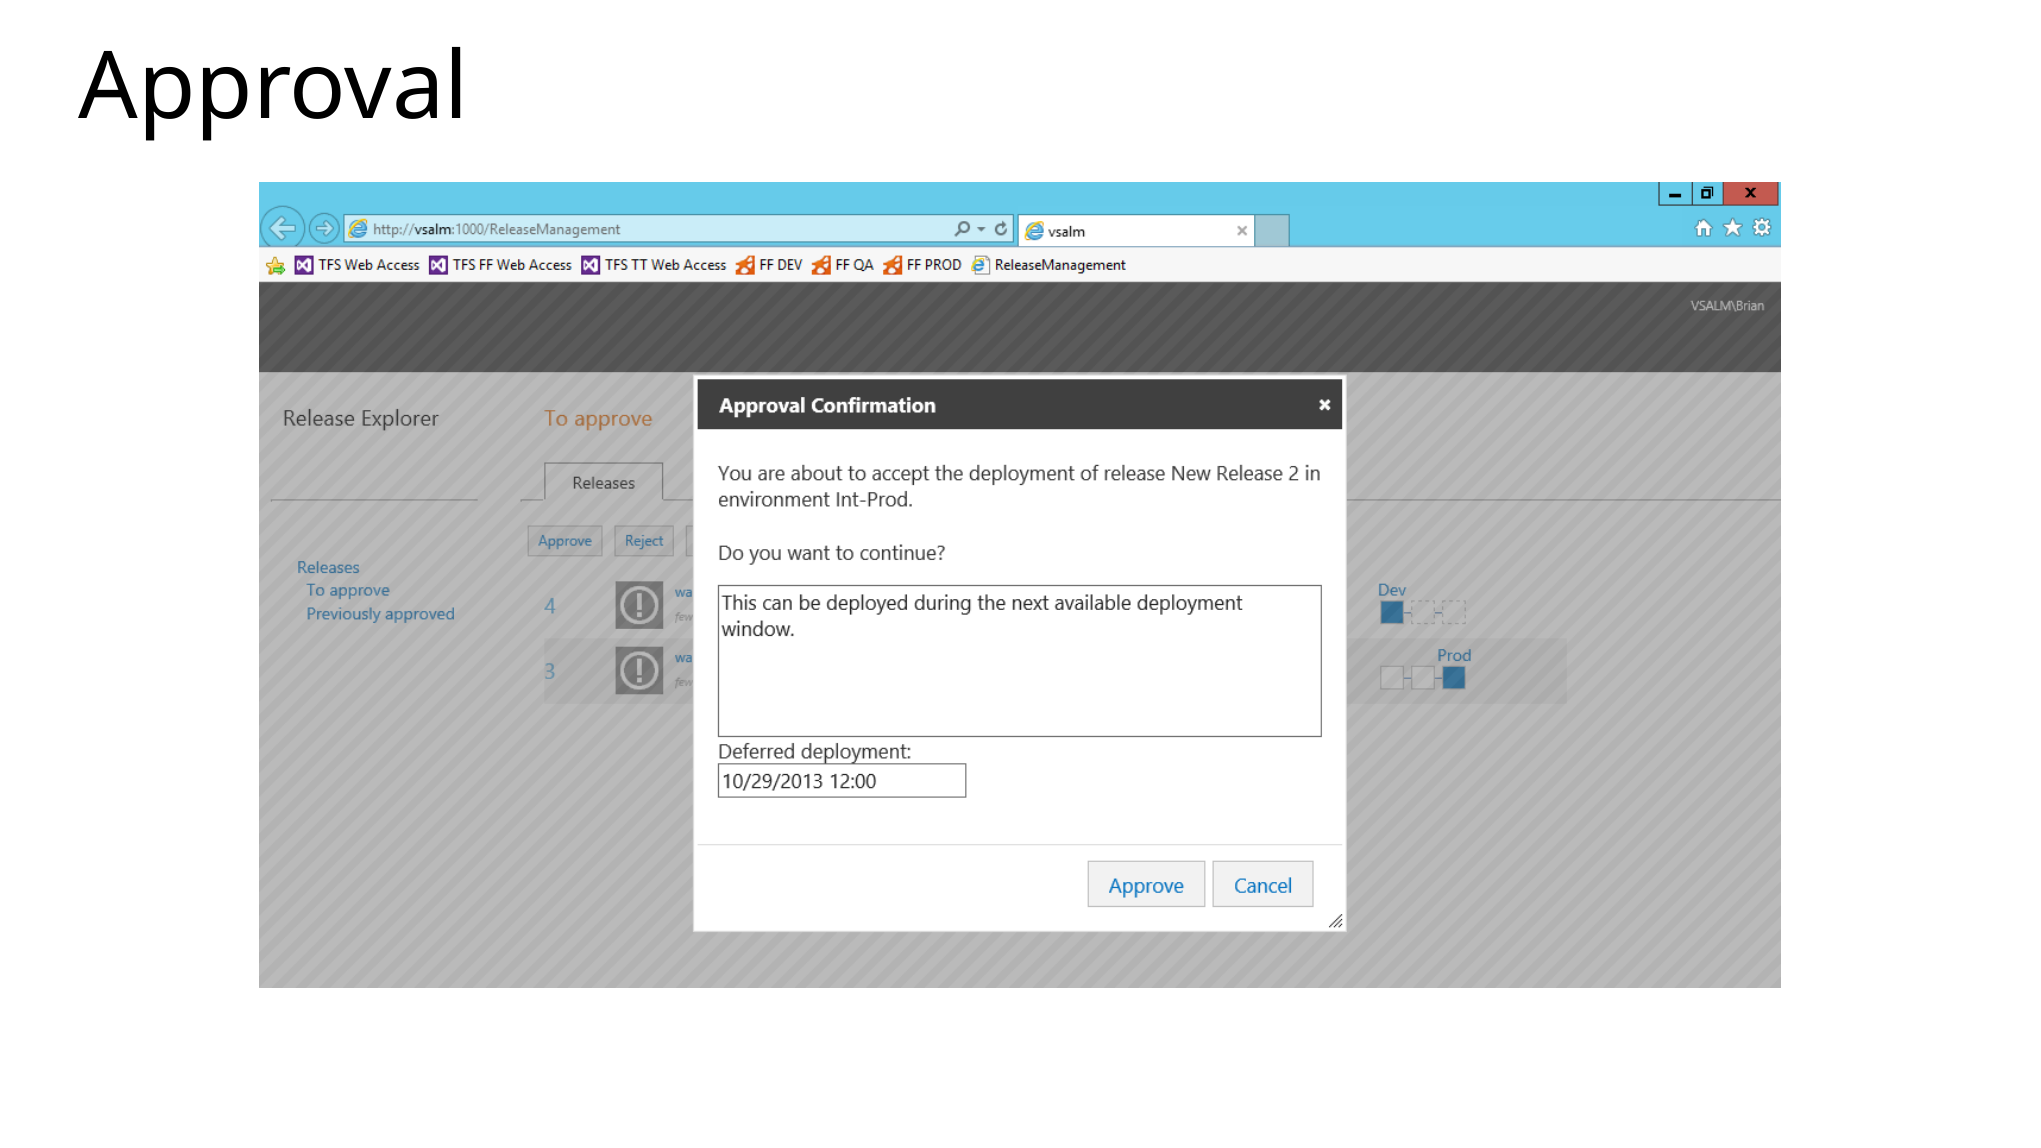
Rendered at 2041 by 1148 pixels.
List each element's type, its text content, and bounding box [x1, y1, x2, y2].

title Approval [63, 30, 1992, 209]
picture [259, 182, 1781, 988]
